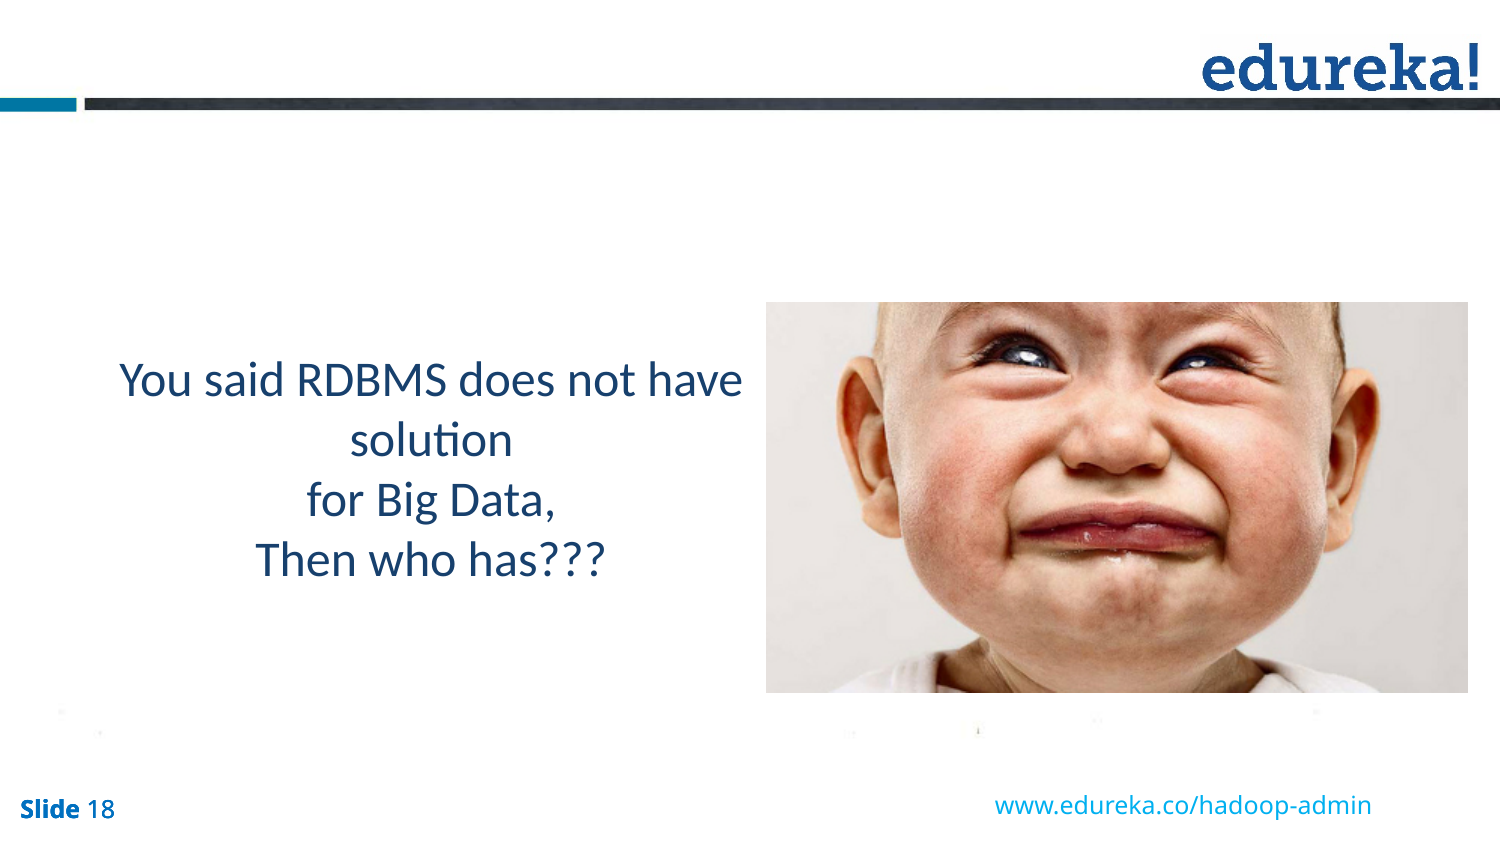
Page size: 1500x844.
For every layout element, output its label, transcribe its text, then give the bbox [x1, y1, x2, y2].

text_box You said RDBMS does not have solution for Big Data, Then who has??? [23, 338, 761, 654]
picture [0, 0, 1500, 844]
